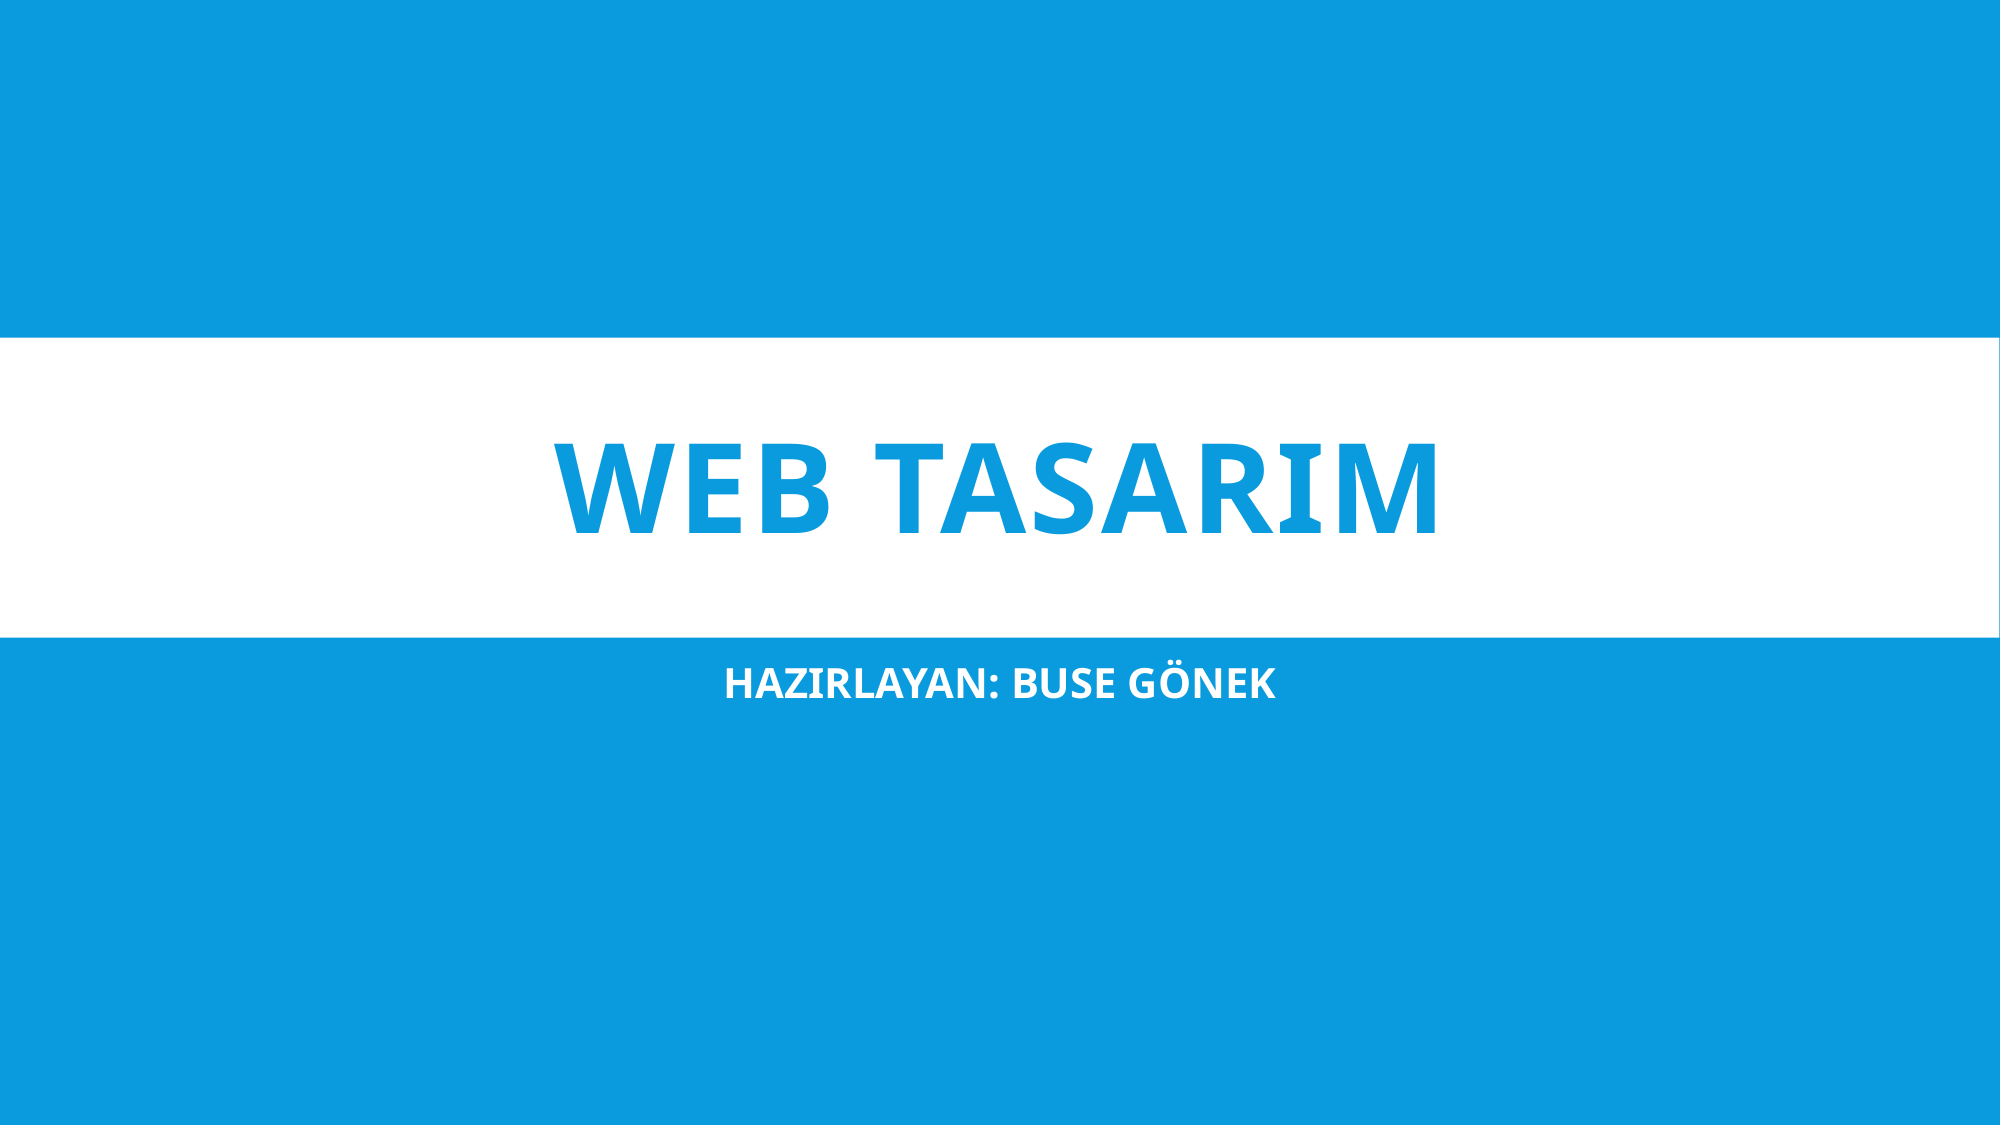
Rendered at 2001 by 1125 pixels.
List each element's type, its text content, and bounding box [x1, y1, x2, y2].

subtitle HAZIRLAYAN: BUSE GÖNEK [249, 655, 1750, 871]
title Web TASARIM [60, 355, 1942, 641]
